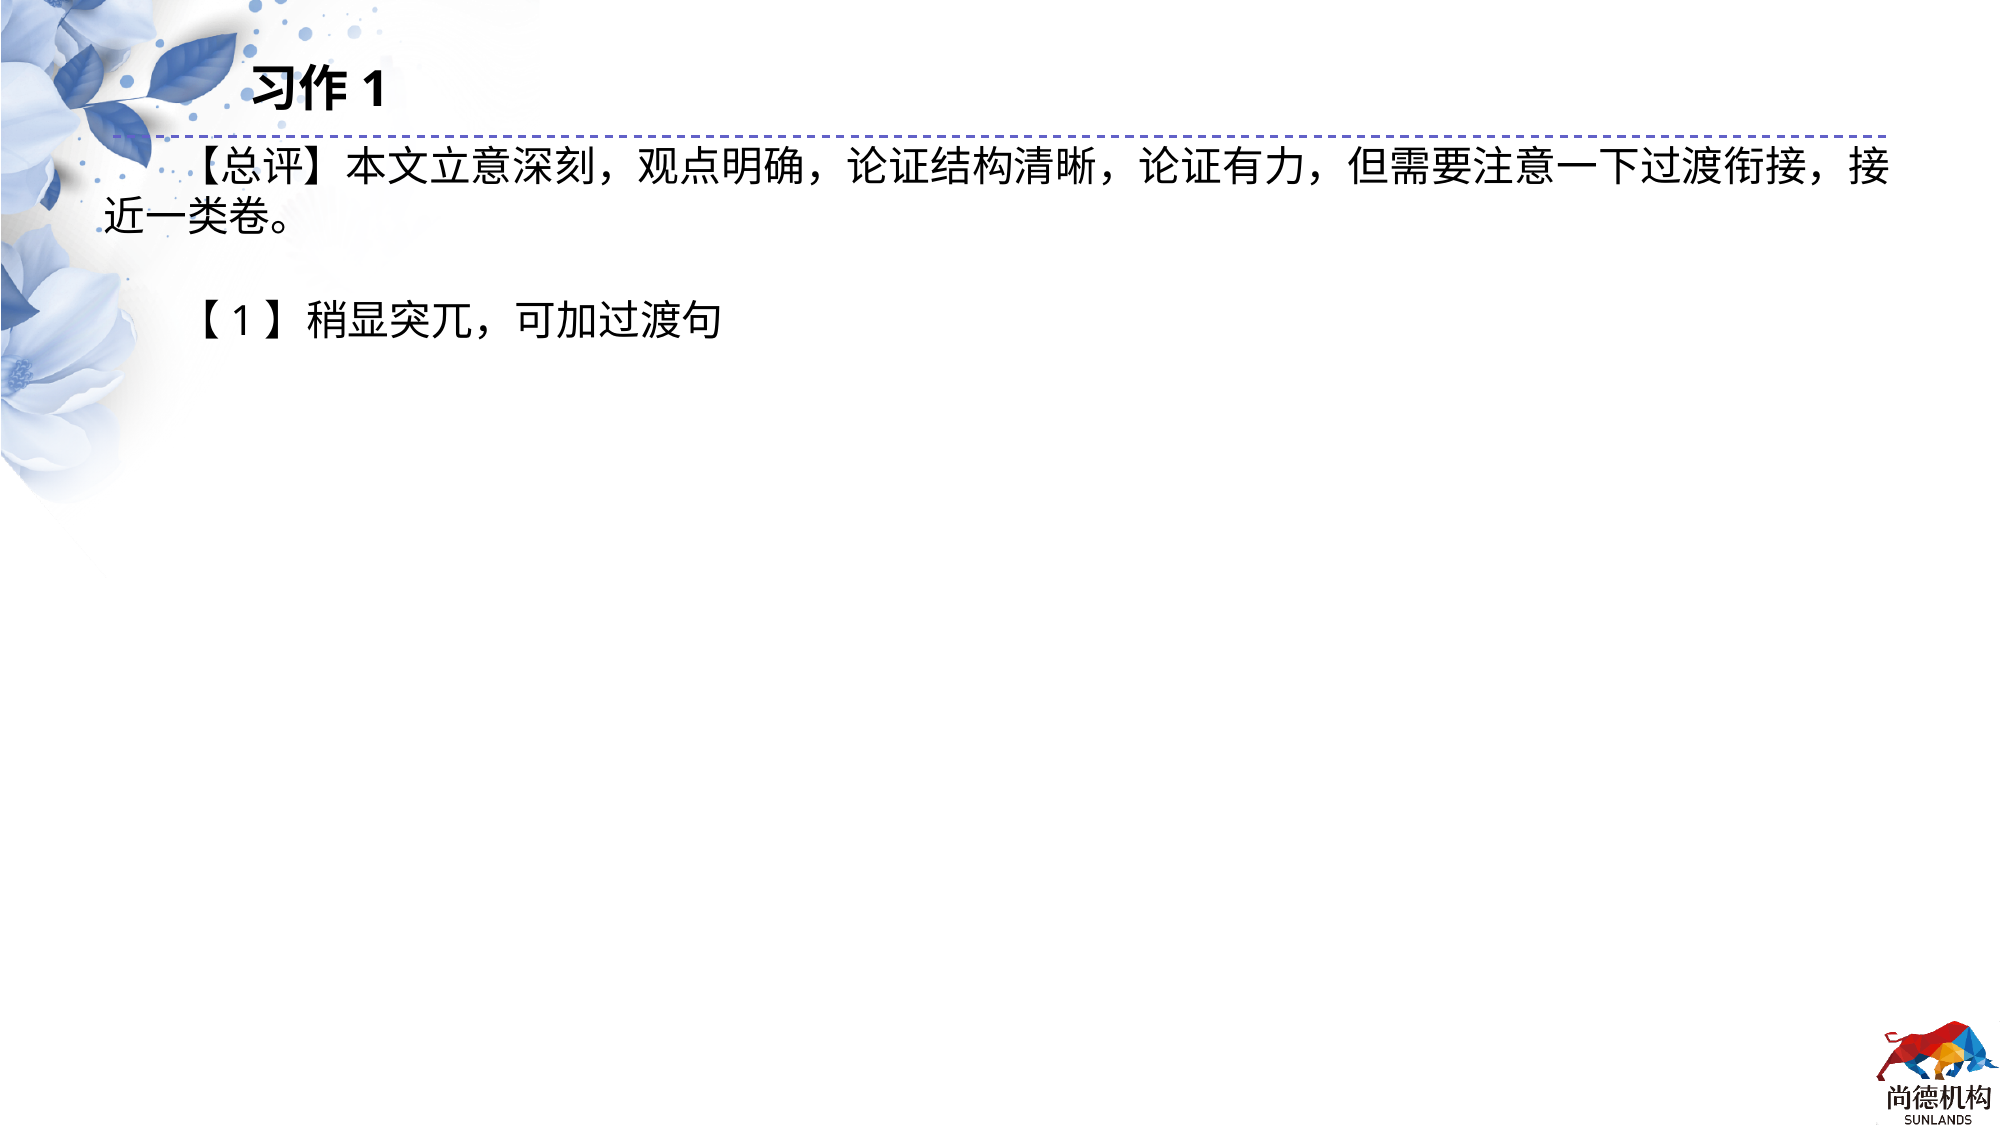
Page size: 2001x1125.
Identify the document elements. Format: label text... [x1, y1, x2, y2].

text_box 习作1 [233, 48, 730, 124]
picture [2, 0, 540, 578]
text_box 【总评】本文立意深刻，观点明确，论证结构清晰，论证有力，但需要注意一下过渡衔接，接近一类卷。 【1】稍显突兀，可加过渡句 [101, 136, 1899, 397]
picture [1876, 1019, 2000, 1125]
